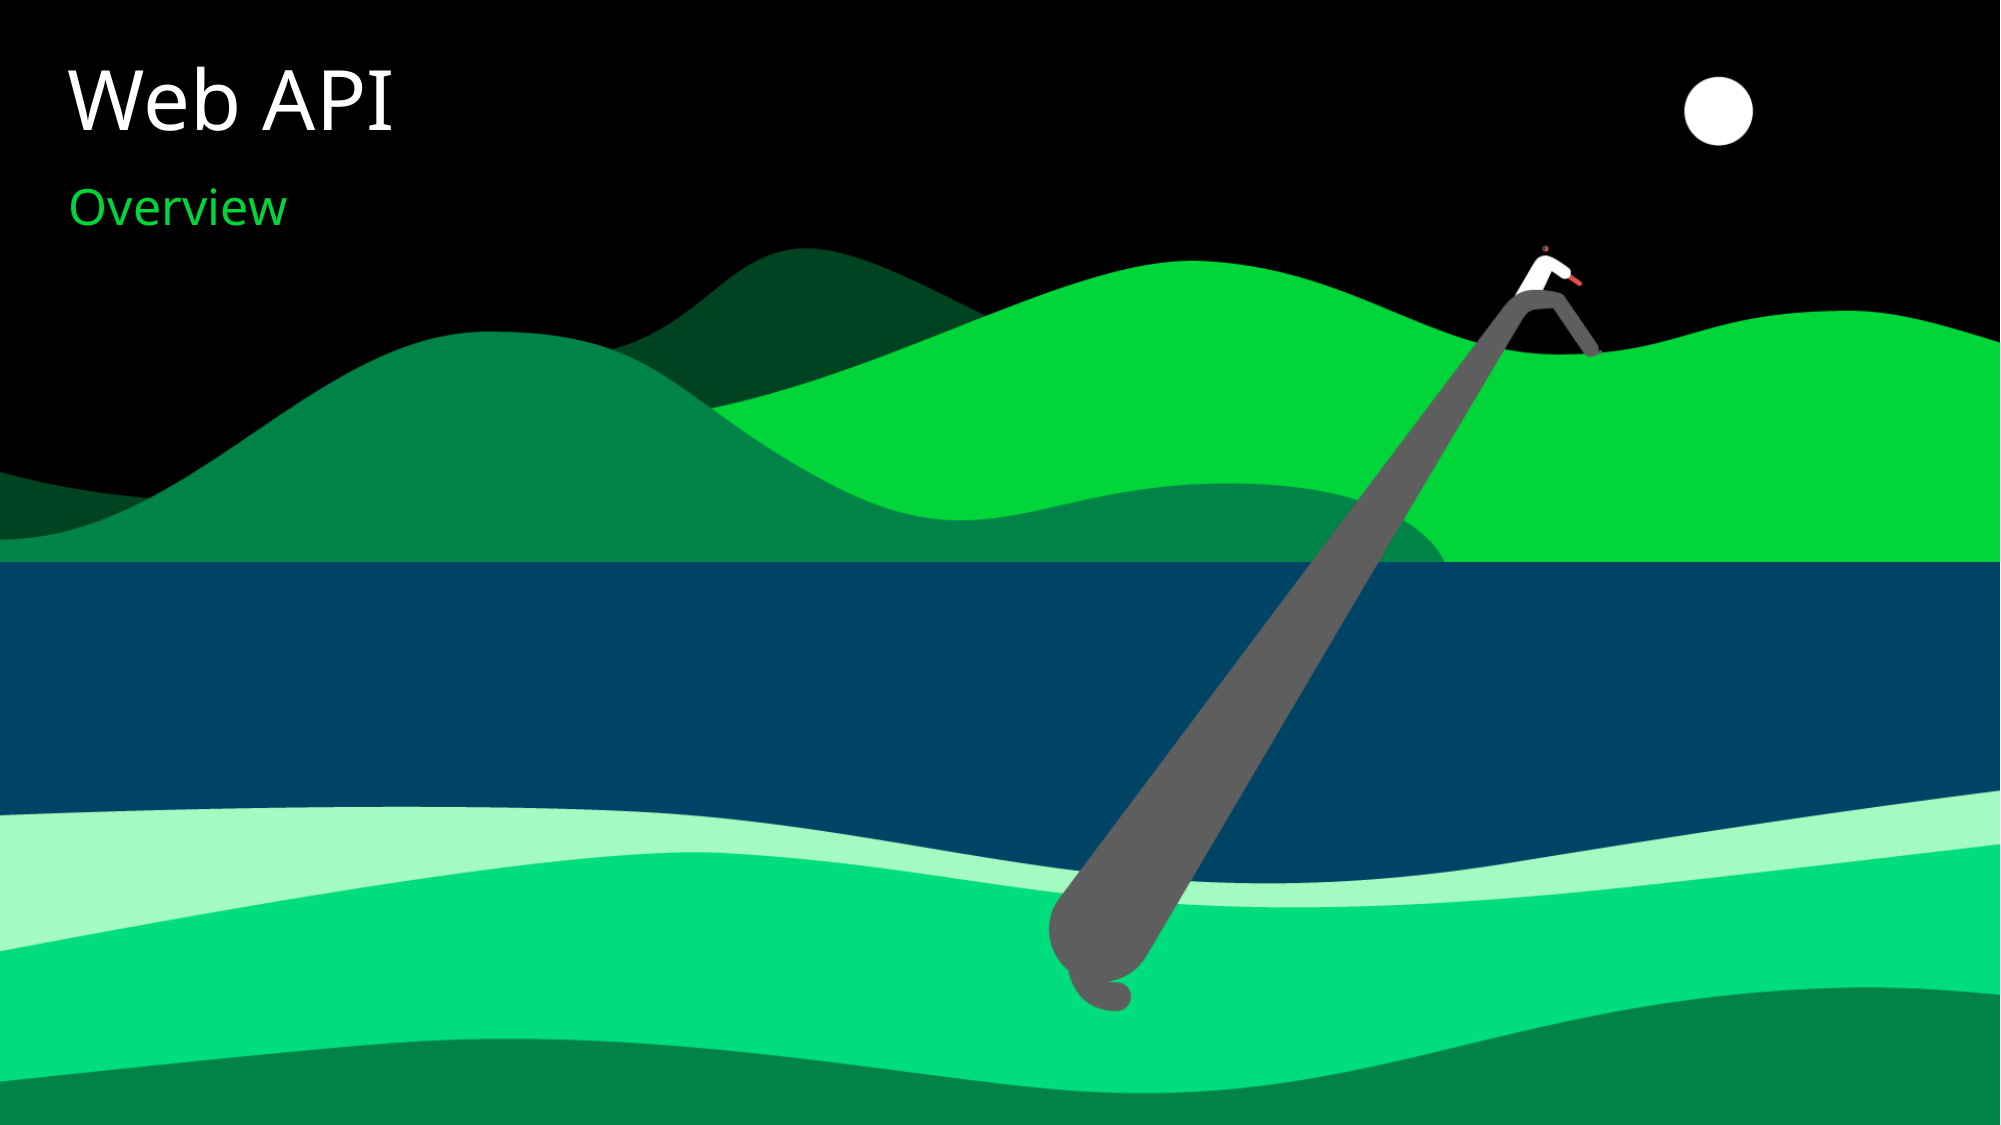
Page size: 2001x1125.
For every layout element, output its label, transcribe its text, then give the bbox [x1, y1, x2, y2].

text_box Overview [68, 167, 696, 372]
title Web API [67, 58, 975, 156]
picture [0, 0, 2000, 1125]
